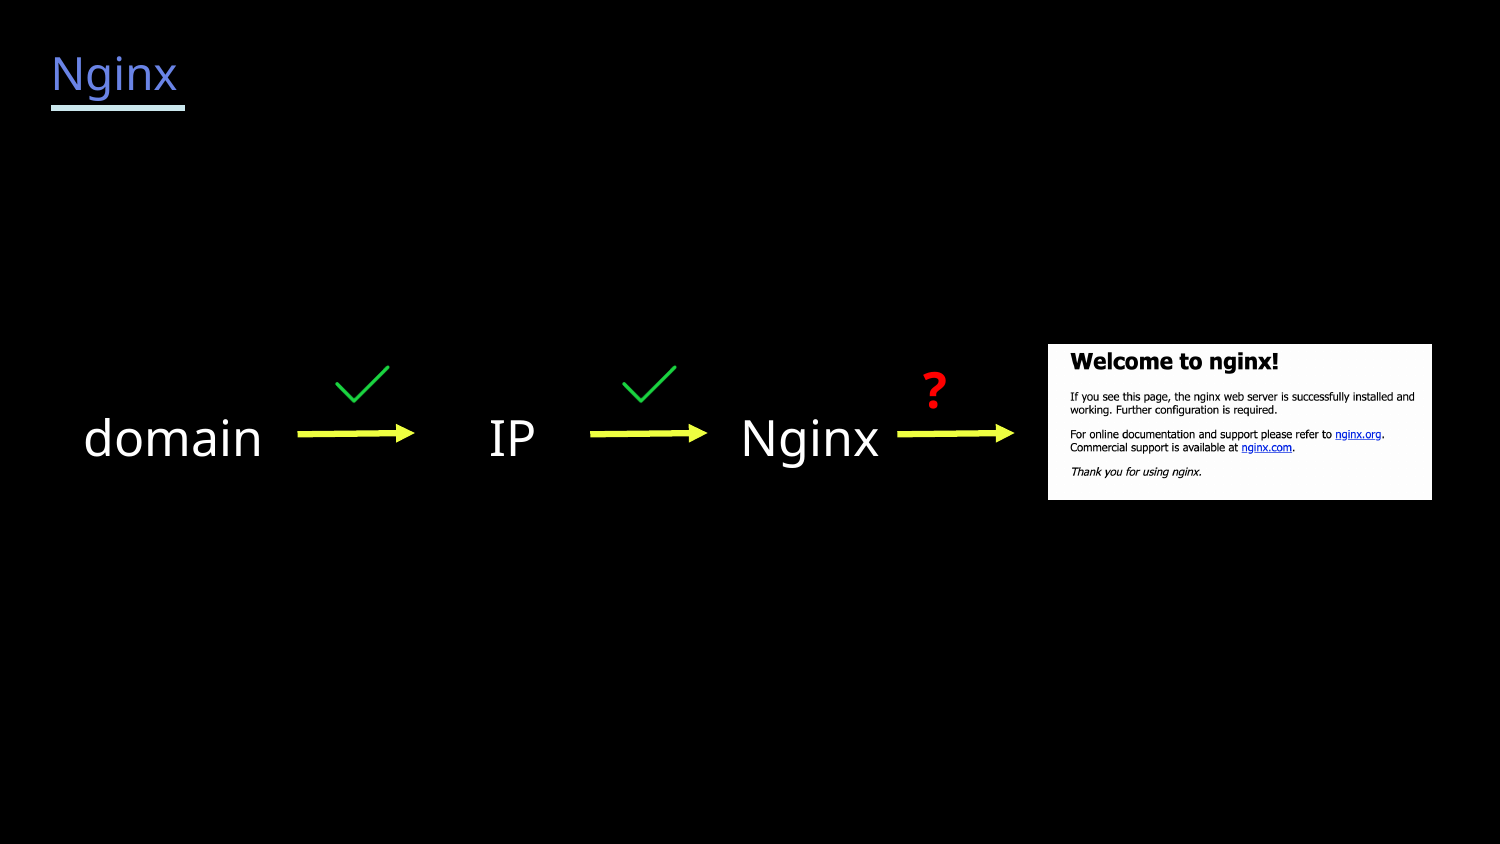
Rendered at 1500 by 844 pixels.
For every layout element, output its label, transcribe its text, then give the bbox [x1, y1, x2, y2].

list domain [68, 382, 330, 462]
list Nginx [725, 382, 898, 462]
picture [297, 317, 428, 449]
list IP [474, 382, 585, 462]
text_box ? [908, 343, 956, 422]
picture [584, 317, 715, 449]
subtitle Nginx [35, 21, 378, 101]
picture [1048, 344, 1432, 500]
